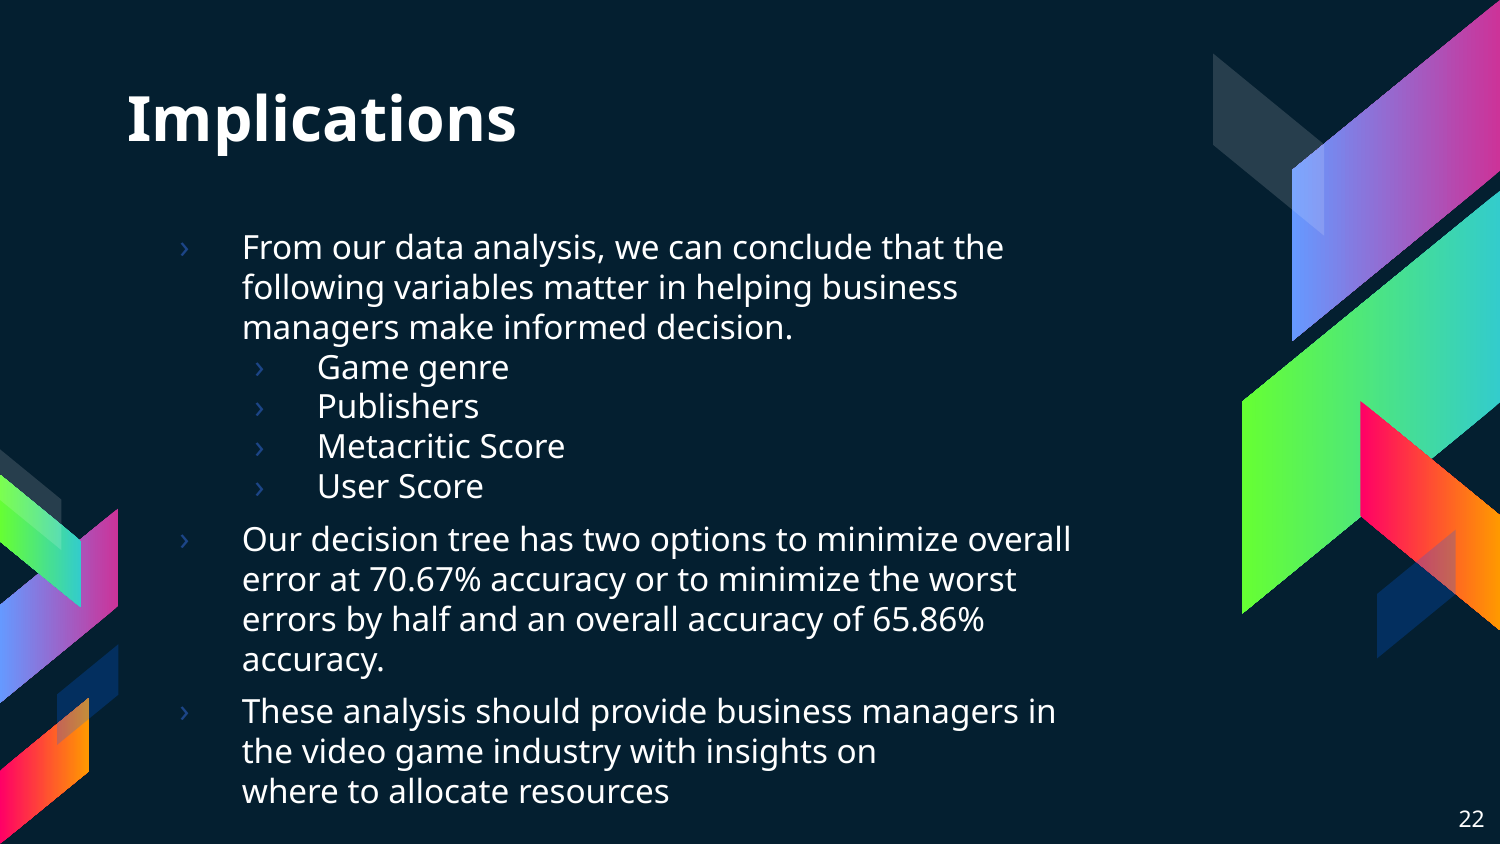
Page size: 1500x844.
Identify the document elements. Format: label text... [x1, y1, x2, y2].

list From our data analysis, we can conclude that the following variables matter in helping business managers make informed decision. Game genre Publishers Metacritic Score User Score Our decision tree has two options to minimize overall error at 70.67% accuracy or to minimize the worst errors by half and an overall accuracy of 65.86% accuracy. These analysis should provide business managers in the video game industry with insights on where to allocate resources [151, 211, 1132, 665]
title Implications [112, 64, 1093, 169]
slide_number 22 [1403, 789, 1500, 844]
